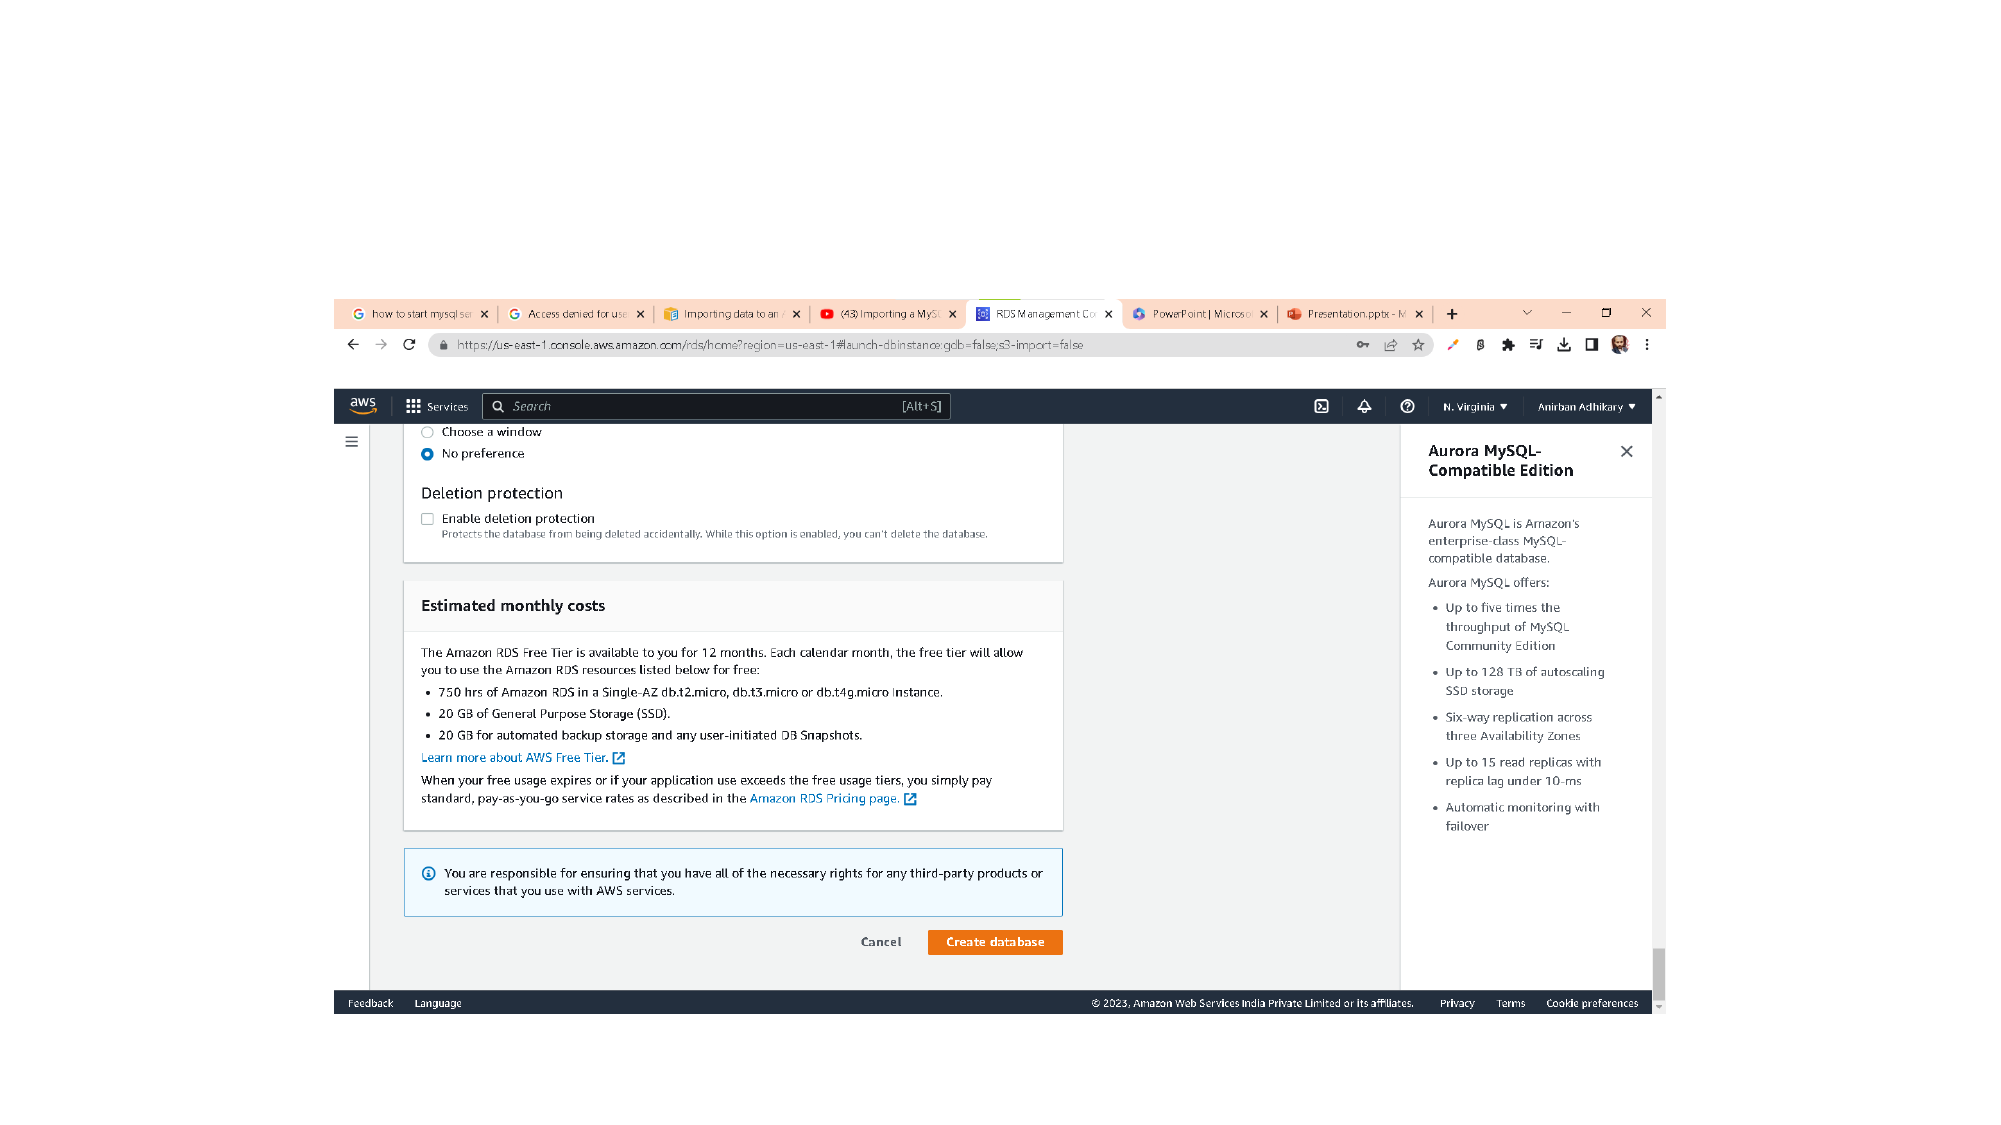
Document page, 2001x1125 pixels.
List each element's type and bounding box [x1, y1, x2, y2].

list [334, 299, 1666, 1014]
